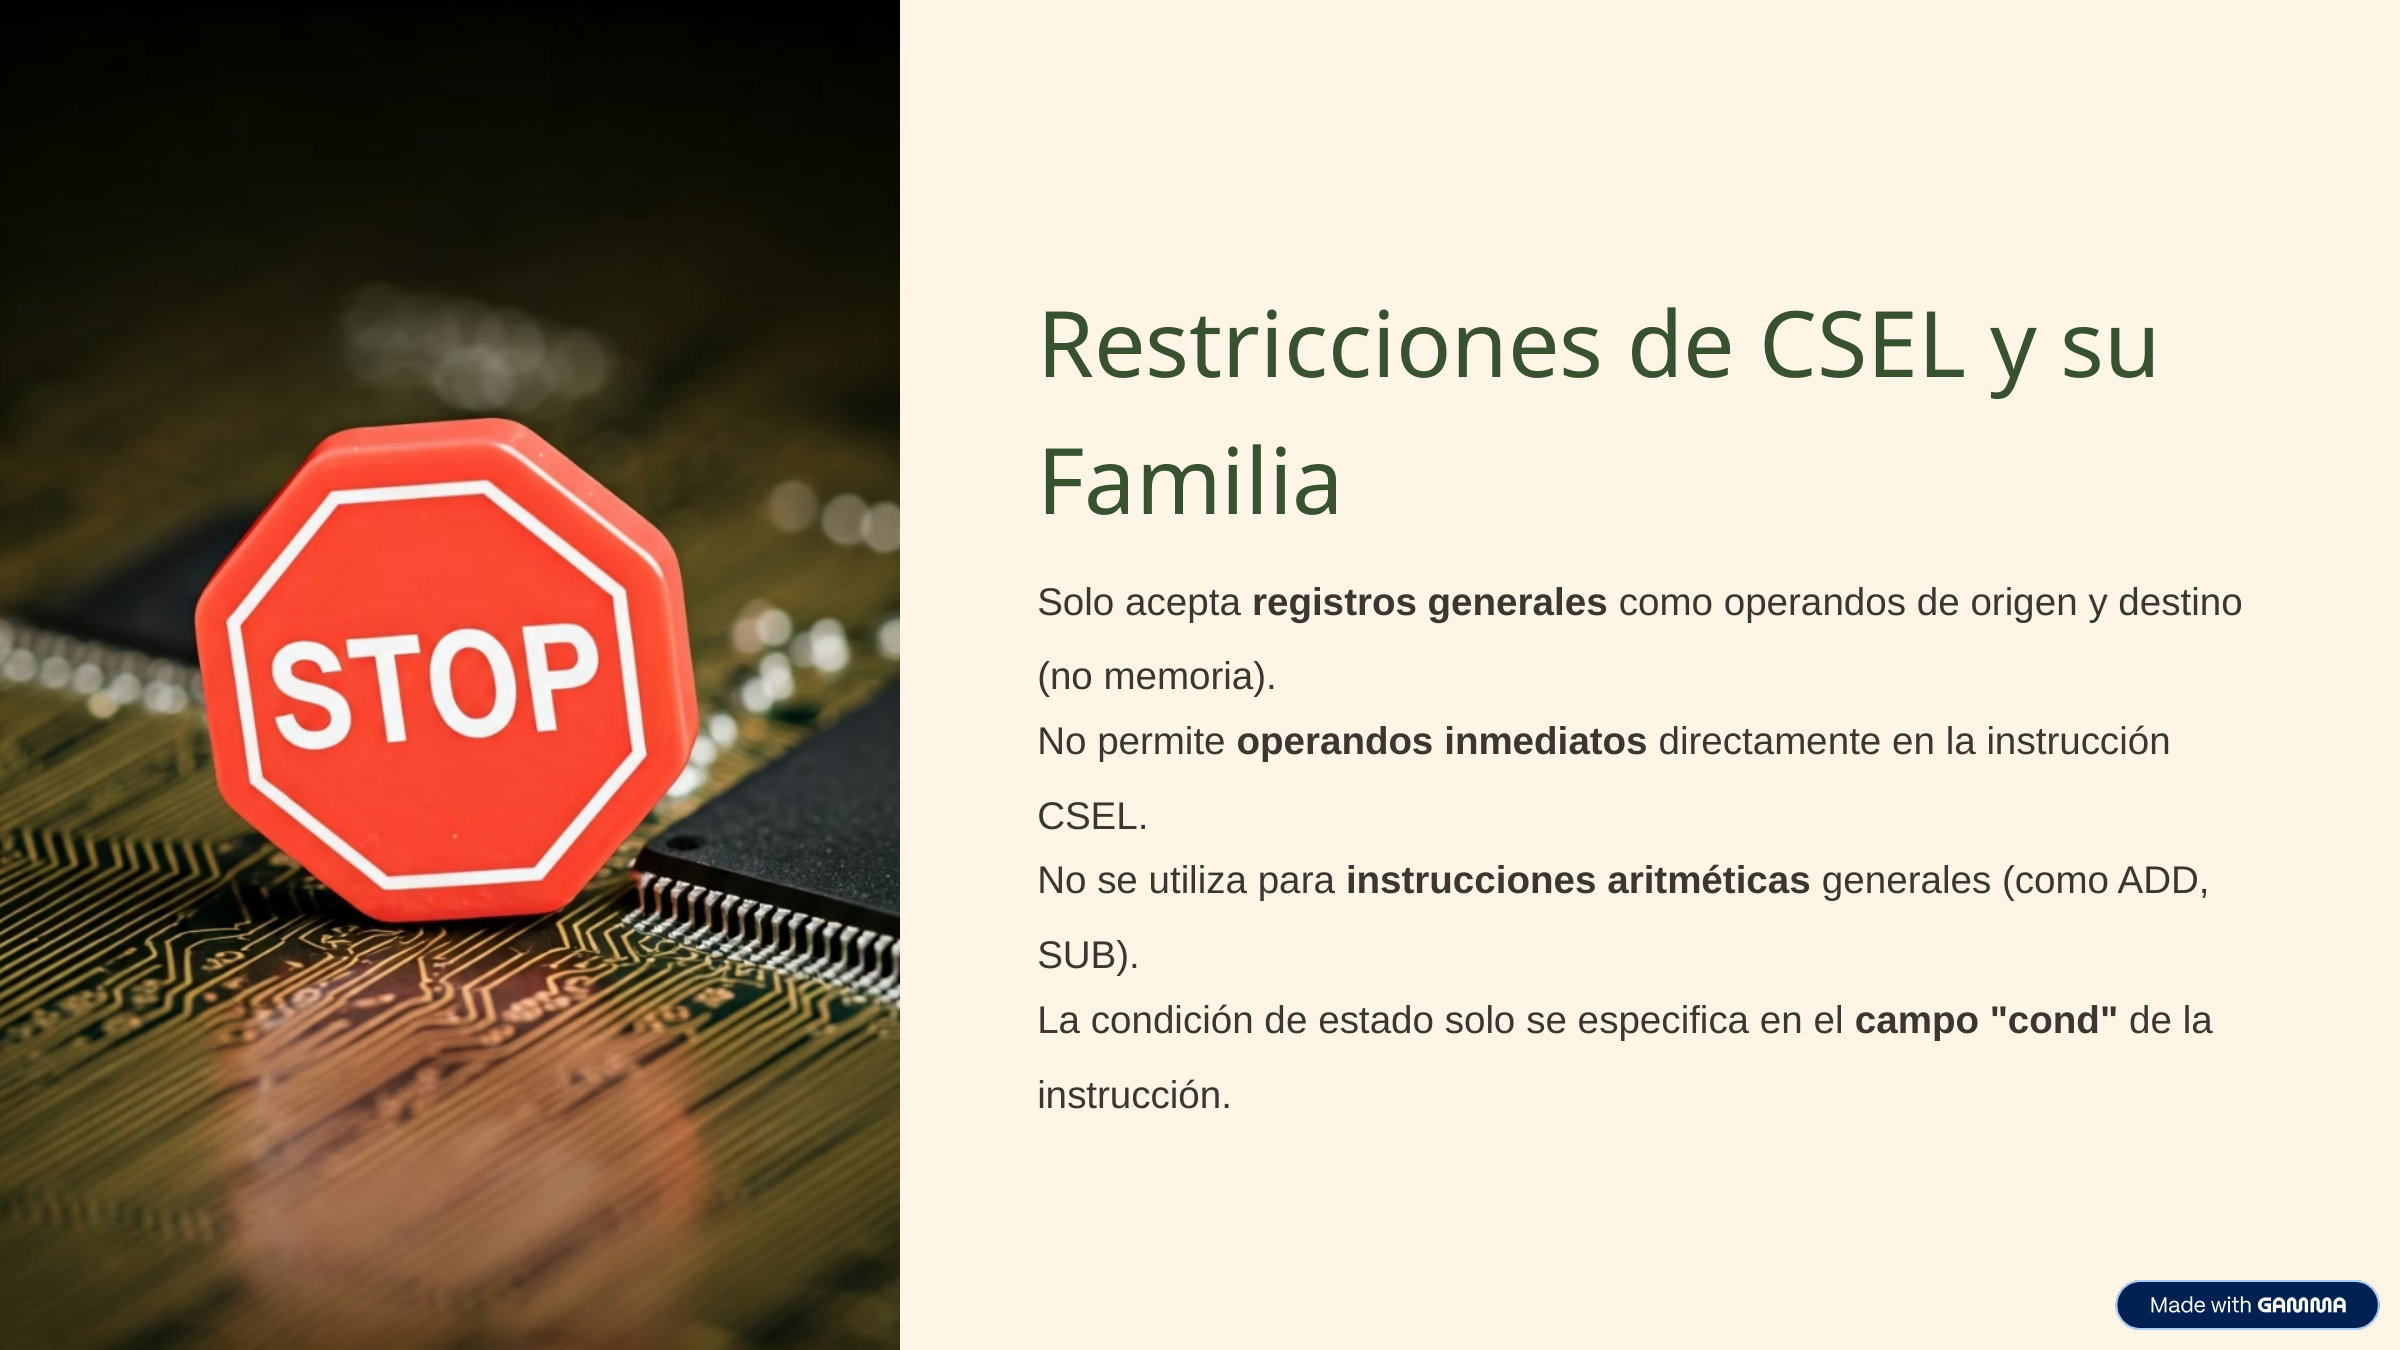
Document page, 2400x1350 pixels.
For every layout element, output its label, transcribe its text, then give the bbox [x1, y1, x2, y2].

text_box La condición de estado solo se especifica en el campo "cond" de la instrucción. [1037, 966, 2263, 1092]
picture [2106, 1271, 2389, 1339]
text_box Restricciones de CSEL y su Familia [1037, 258, 2263, 490]
text_box No se utiliza para instrucciones aritméticas generales (como ADD, SUB). [1037, 826, 2263, 953]
text_box Solo acepta registros generales como operandos de origen y destino (no memoria). [1037, 547, 2263, 674]
text_box No permite operandos inmediatos directamente en la instrucción CSEL. [1037, 687, 2263, 813]
picture [0, 0, 901, 1350]
